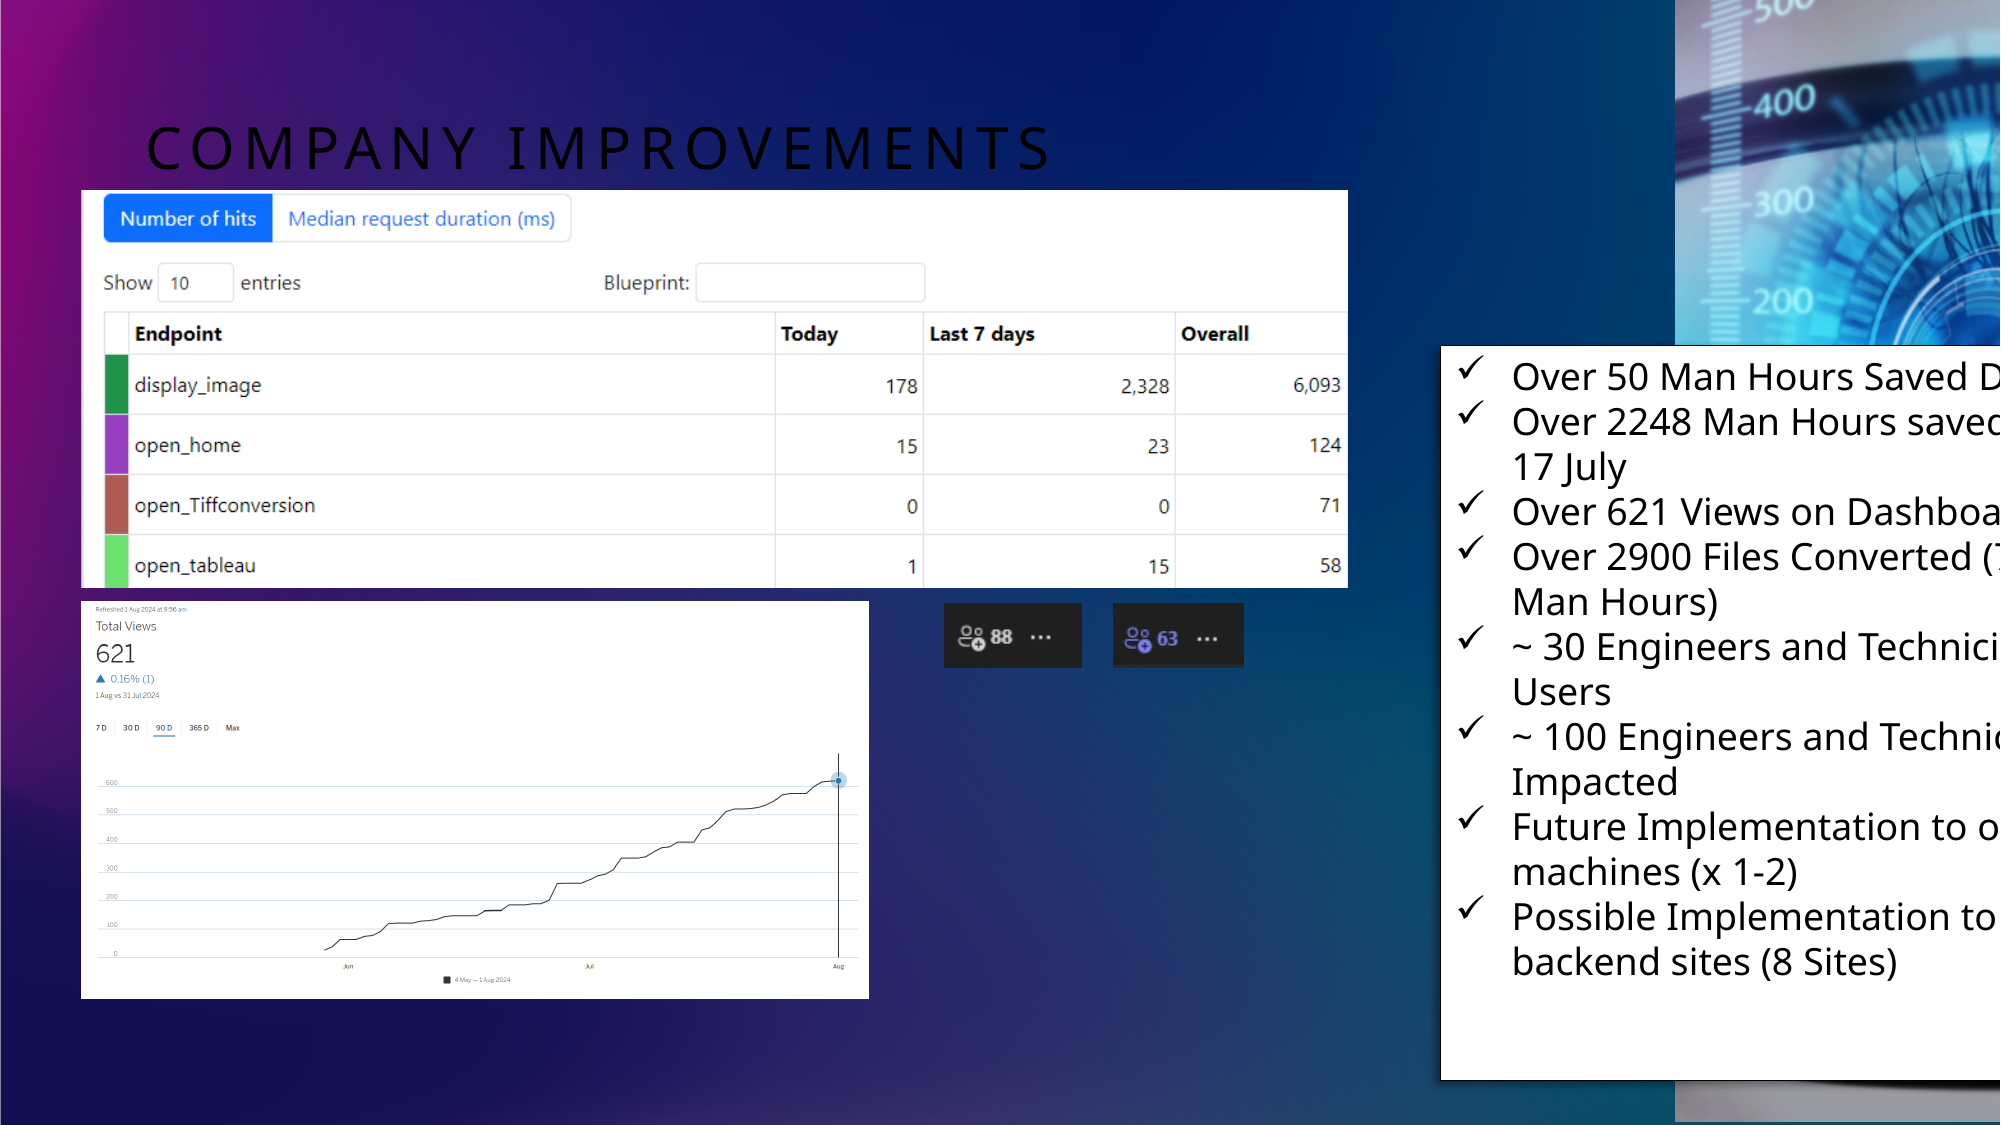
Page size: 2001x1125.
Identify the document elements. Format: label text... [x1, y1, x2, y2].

slide_number 19 [1412, 1042, 1675, 1103]
title Company Improvements [130, 117, 1139, 178]
picture [0, 0, 2000, 1125]
text_box Over 50 Man Hours Saved Daily! Over 2248 Man Hours saved since 17 July Over 621 Views on Dashboard Over 2900 Files Converted (725 Man Hours) ~ 30 Engineers and Technicians Users ~ 100 Engineers and Technicians Impacted Future Implementation to other machines (x 1-2) Possible Implementation to other backend sites (8 Sites) [1440, 345, 1675, 1081]
